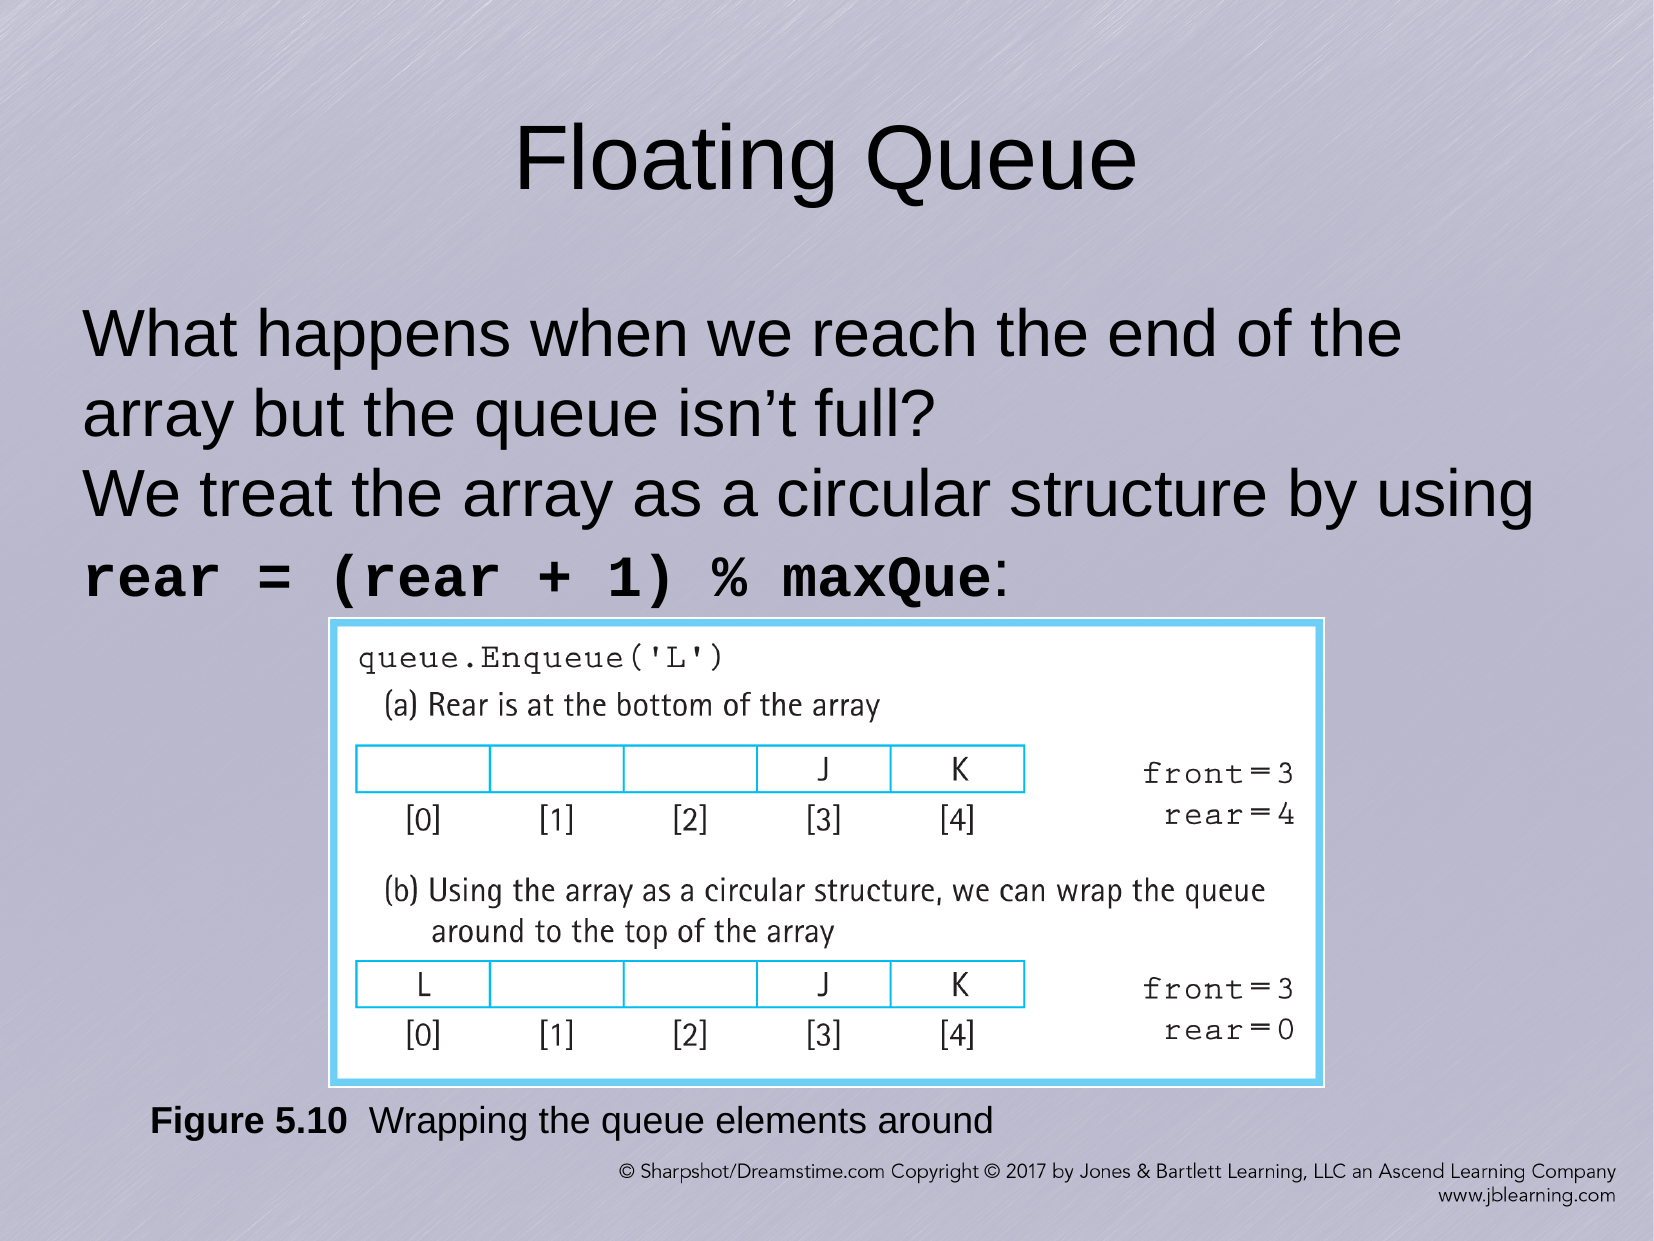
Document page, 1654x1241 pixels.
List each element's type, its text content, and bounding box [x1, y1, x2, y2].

text_box Figure 5.10 Wrapping the queue elements around [0, 1096, 1654, 1163]
picture [0, 0, 1654, 1096]
picture [0, 1163, 1654, 1241]
text_box What happens when we reach the end of the array but the queue isn’t full? We treat the array as a circular structure by using rear = (rear + 1) % maxQue: [82, 290, 1571, 1010]
text_box Floating Queue [82, 49, 1571, 257]
